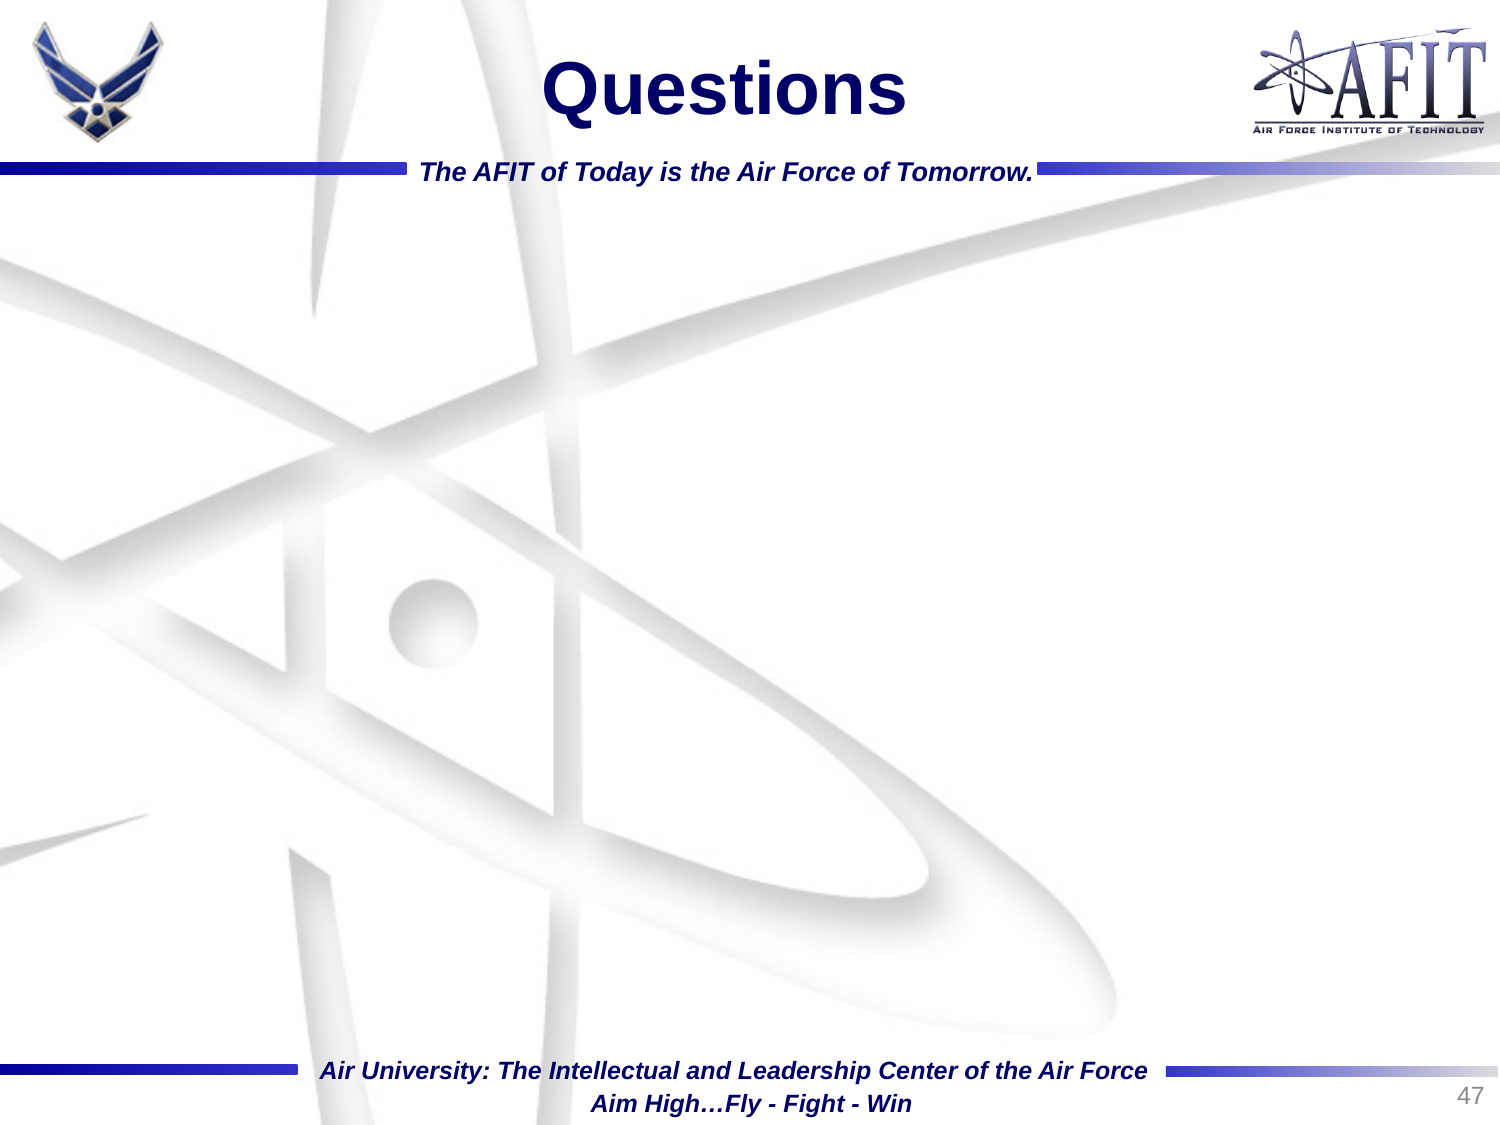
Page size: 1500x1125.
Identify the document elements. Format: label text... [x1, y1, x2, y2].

picture [0, 0, 87, 162]
picture [803, 169, 810, 179]
title Questions [87, 0, 1363, 169]
picture [957, 169, 964, 179]
picture [994, 169, 1001, 179]
picture [545, 169, 552, 179]
slide_number 47 [1149, 1065, 1500, 1125]
picture [610, 169, 616, 179]
picture [1363, 0, 1500, 162]
picture [0, 169, 1500, 1125]
picture [594, 169, 601, 179]
picture [916, 169, 923, 179]
picture [868, 169, 875, 179]
